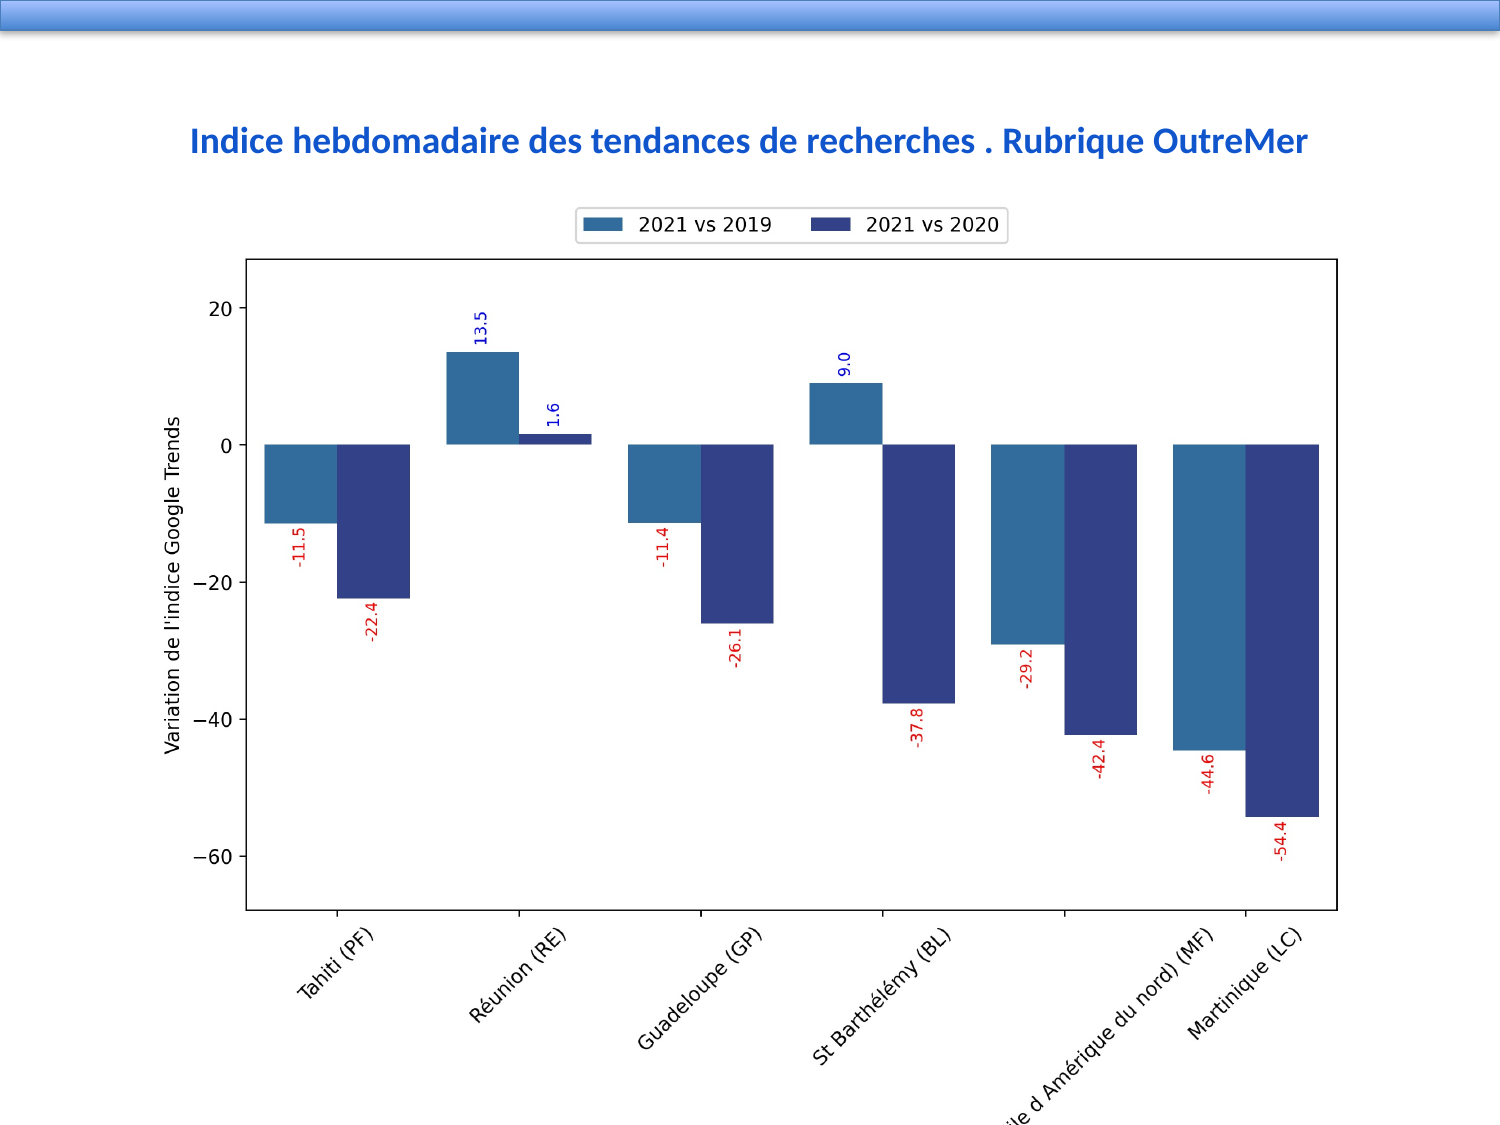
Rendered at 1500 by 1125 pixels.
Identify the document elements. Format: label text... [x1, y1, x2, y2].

picture [149, 194, 1351, 1125]
text_box [0, 0, 1500, 31]
title Indice hebdomadaire des tendances de recherches . Rubrique OutreMer [75, 45, 1425, 233]
